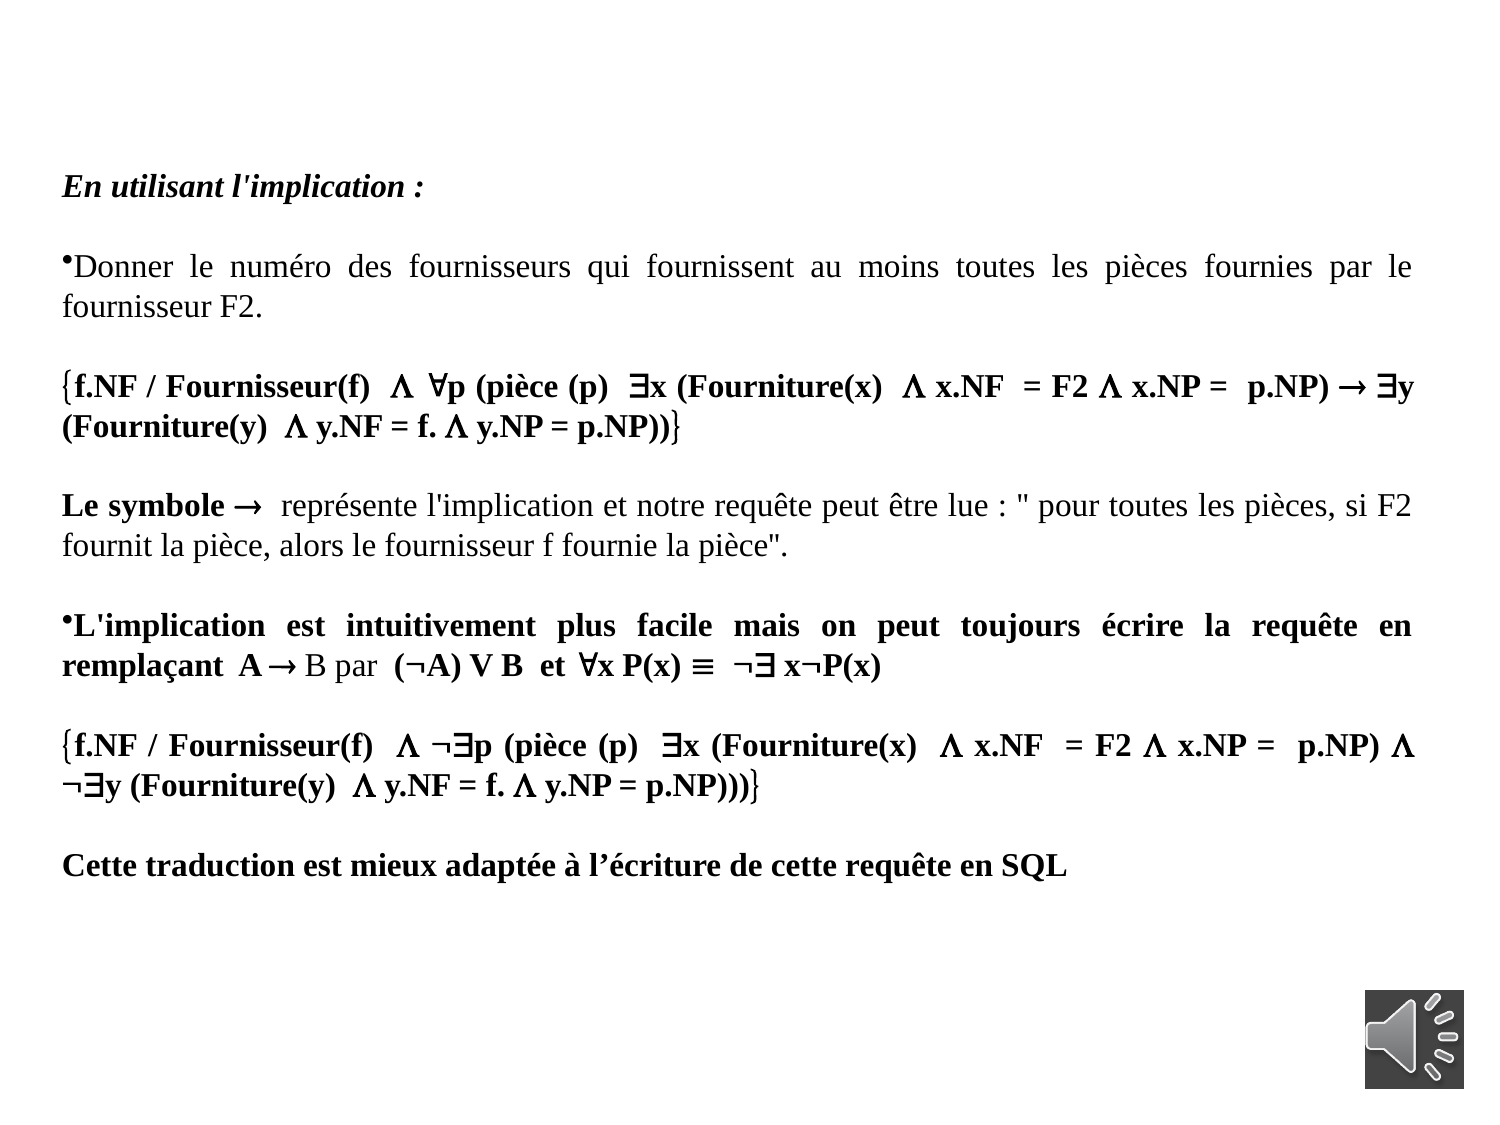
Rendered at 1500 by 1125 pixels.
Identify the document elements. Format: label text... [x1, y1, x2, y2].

text_box En utilisant l'implication : Donner le numéro des fournisseurs qui fournissent au moins toutes les pièces fournies par le fournisseur F2. f.NF / Fournisseur(f)  p (pièce (p) x (Fourniture(x)  x.NF = F2  x.NP = p.NP)  y (Fourniture(y)  y.NF = f.  y.NP = p.NP)) Le symbole  représente l'implication et notre requête peut être lue : '' pour toutes les pièces, si F2 fournit la pièce, alors le fournisseur f fournie la pièce''. L'implication est intuitivement plus facile mais on peut toujours écrire la requête en remplaçant A  B par (A) V B et x P(x)   xP(x) f.NF / Fournisseur(f)  p (pièce (p) x (Fourniture(x)  x.NF = F2  x.NP = p.NP)  y (Fourniture(y)  y.NF = f.  y.NP = p.NP))) Cette traduction est mieux adaptée à l’écriture de cette requête en SQL [46, 156, 1430, 891]
picture [1364, 989, 1465, 1090]
